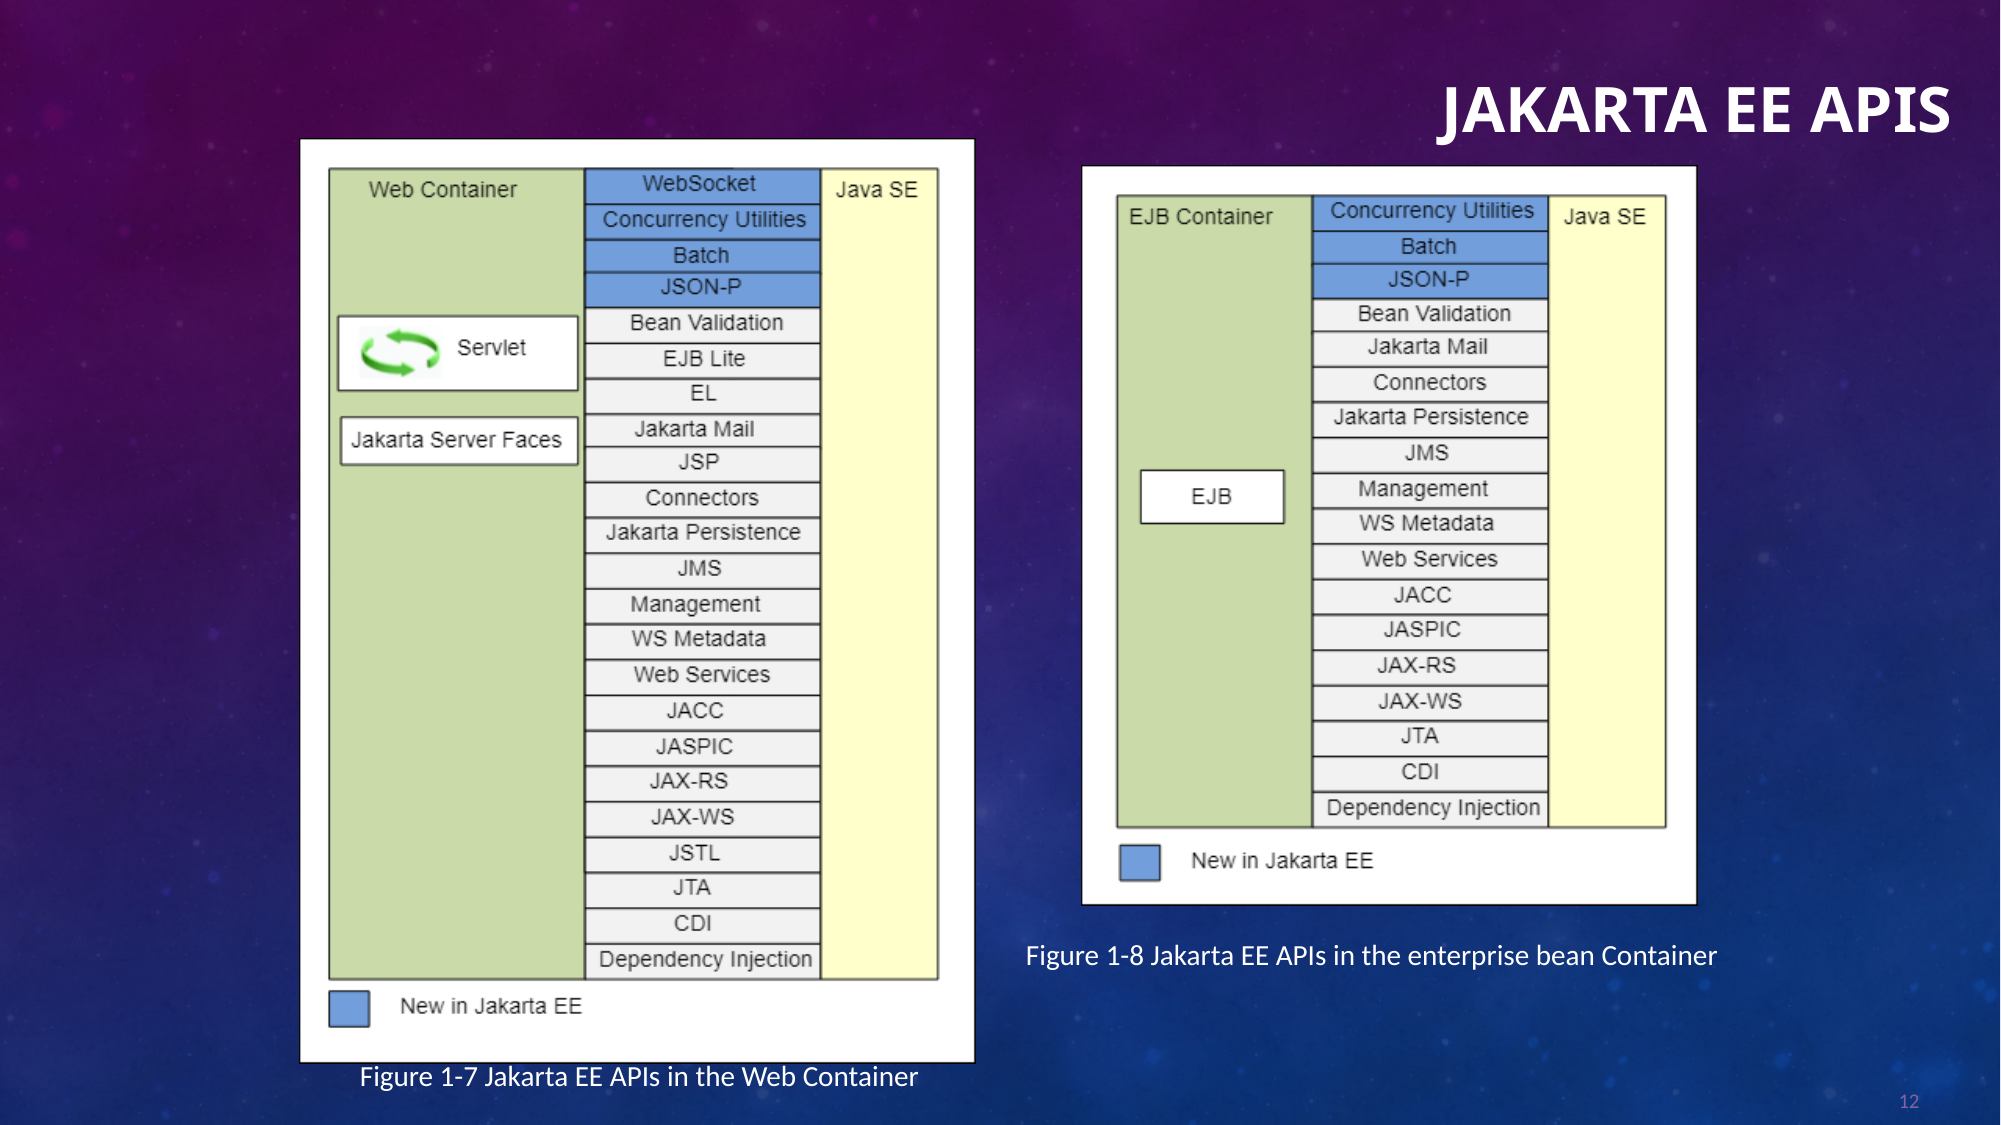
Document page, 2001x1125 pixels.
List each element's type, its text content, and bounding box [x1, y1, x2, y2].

text_box Figure 1-8 Jakarta EE APIs in the enterprise bean Container [1011, 929, 1738, 979]
slide_number 12 [1828, 1079, 1935, 1122]
picture [0, 0, 2001, 1125]
text_box Figure 1-7 Jakarta EE APIs in the Web Container [344, 1049, 994, 1100]
title Jakarta EE APIs [25, 61, 1968, 153]
